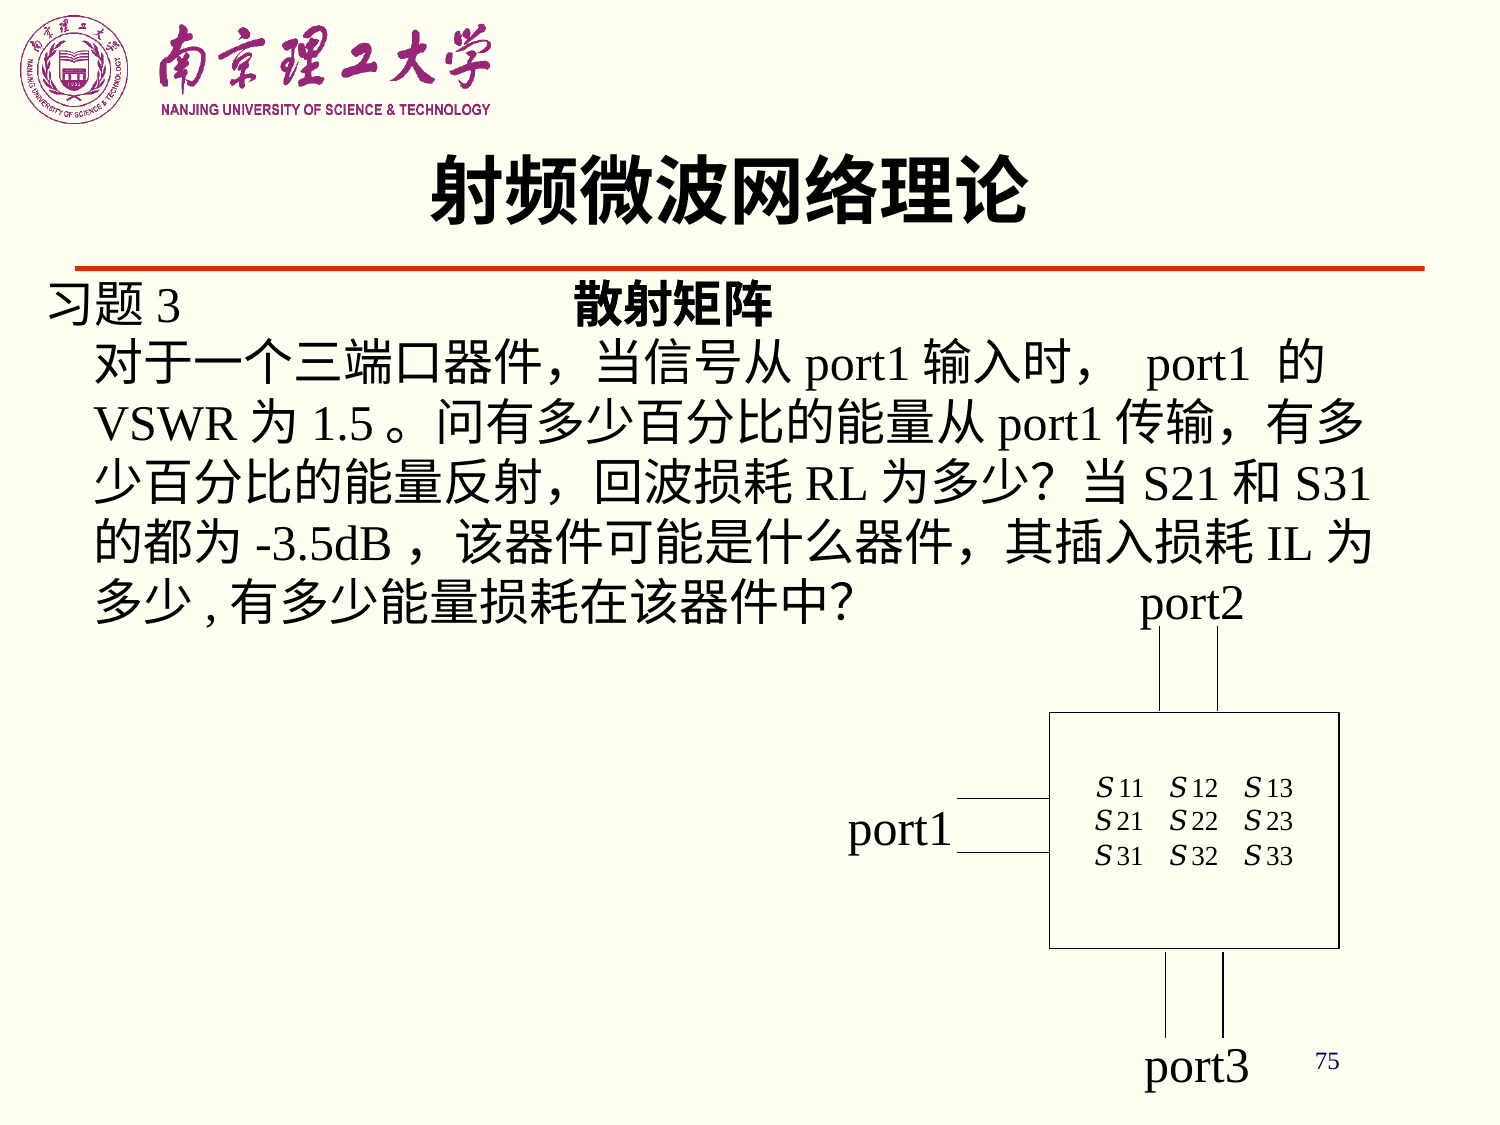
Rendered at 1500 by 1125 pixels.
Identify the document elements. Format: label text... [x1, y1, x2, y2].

text_box [0, 0, 1500, 75]
title 射频微波网络理论 [63, 165, 1397, 303]
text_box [832, 562, 1339, 1095]
text_box 习题3 [29, 264, 297, 340]
text_box 散射矩阵 [297, 264, 1105, 322]
text_box 对于一个三端口器件，当信号从port1输入时， port1 的VSWR为1.5。问有多少百分比的能量从port1传输，有多少百分比的能量反射，回波损耗RL为多少？当S21和S31的都为-3.5dB，该器件可能是什么器件，其插入损耗IL为多少,有多少能量损耗在该器件中？ [78, 322, 1397, 638]
picture [17, 75, 491, 126]
